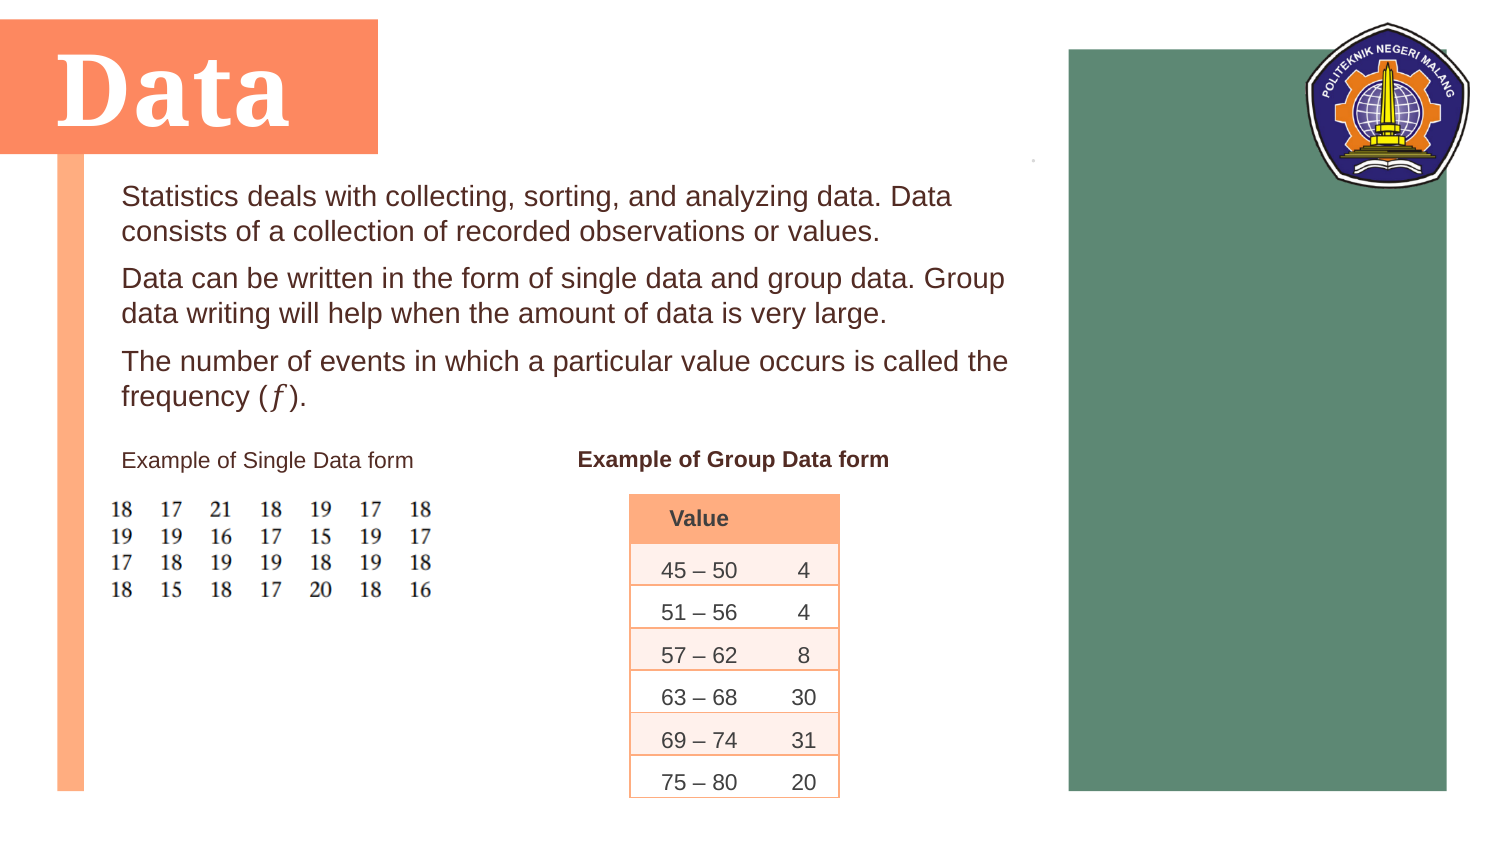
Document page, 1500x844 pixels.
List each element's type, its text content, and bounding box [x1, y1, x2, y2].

picture [106, 493, 438, 604]
text_box Statistics deals with collecting, sorting, and analyzing data. Data consists of a collection of recorded observations or values. Data can be written in the form of single data and group data. Group data writing will help when the amount of data is very large. The number of events in which a particular value occurs is called the frequency (𝑓). [106, 162, 1032, 800]
text_box Example of Group Data form [562, 430, 944, 492]
text_box Data [0, 19, 378, 155]
picture [1304, 22, 1470, 189]
text_box Example of Single Data form [106, 430, 488, 497]
text_box [57, 155, 84, 792]
